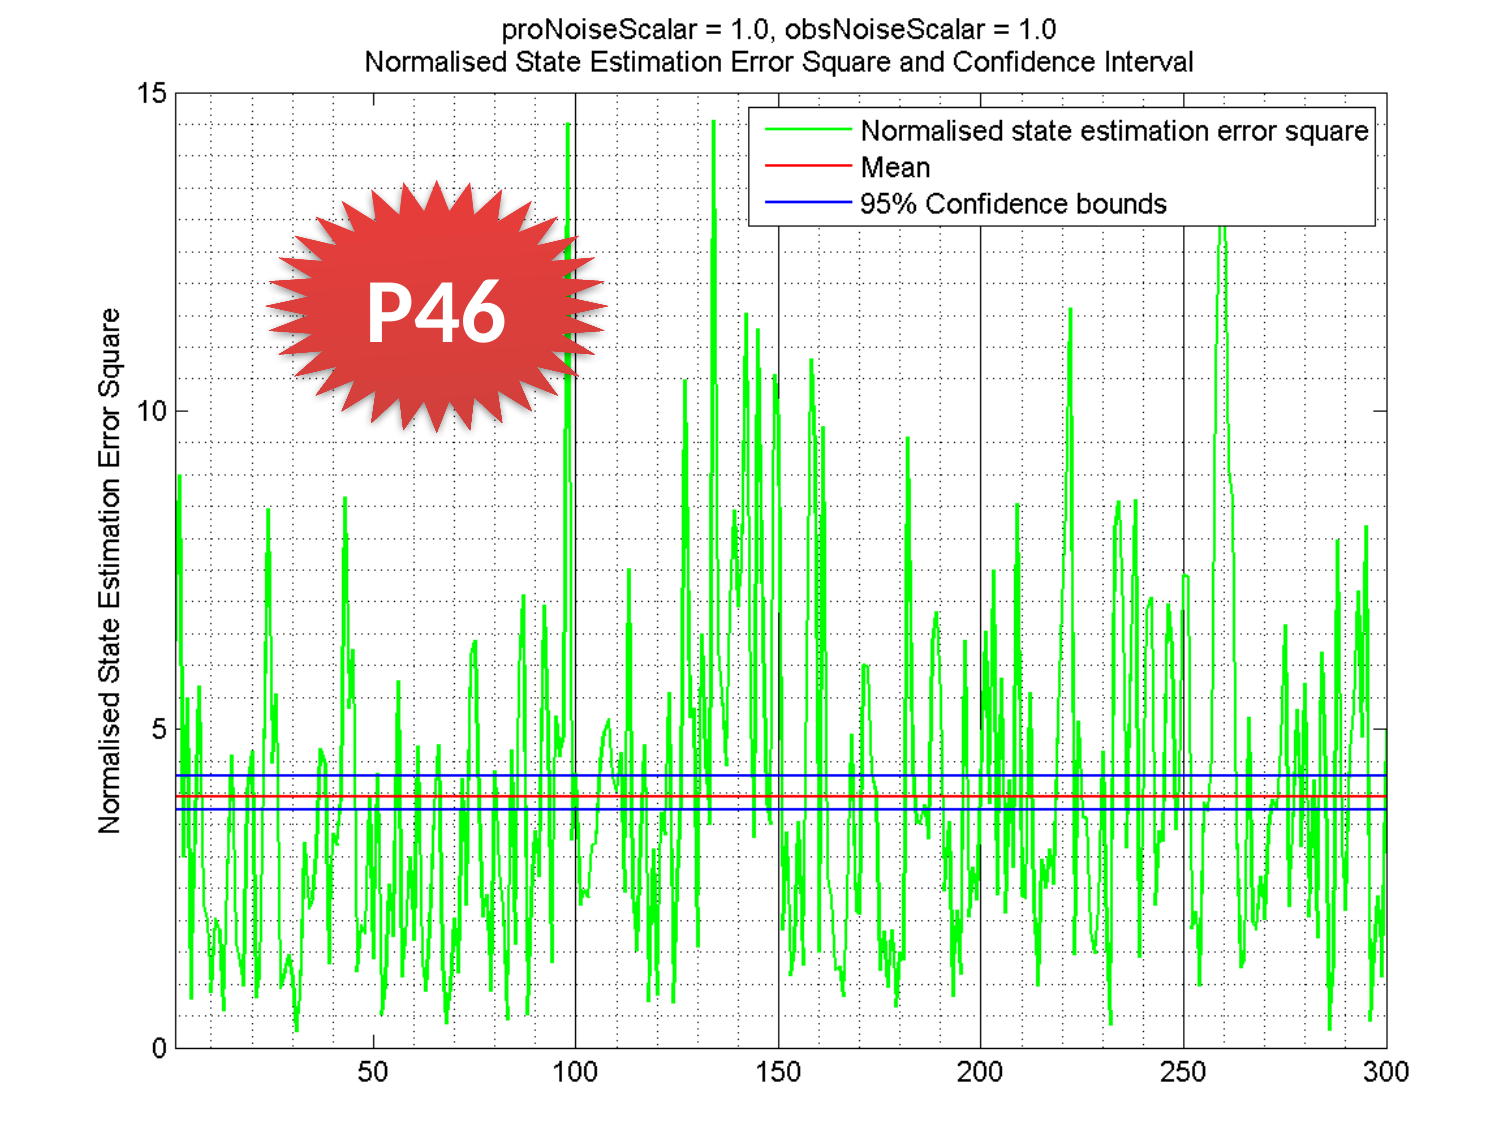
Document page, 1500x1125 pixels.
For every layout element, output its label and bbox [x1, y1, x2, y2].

picture [84, 4, 1427, 1107]
